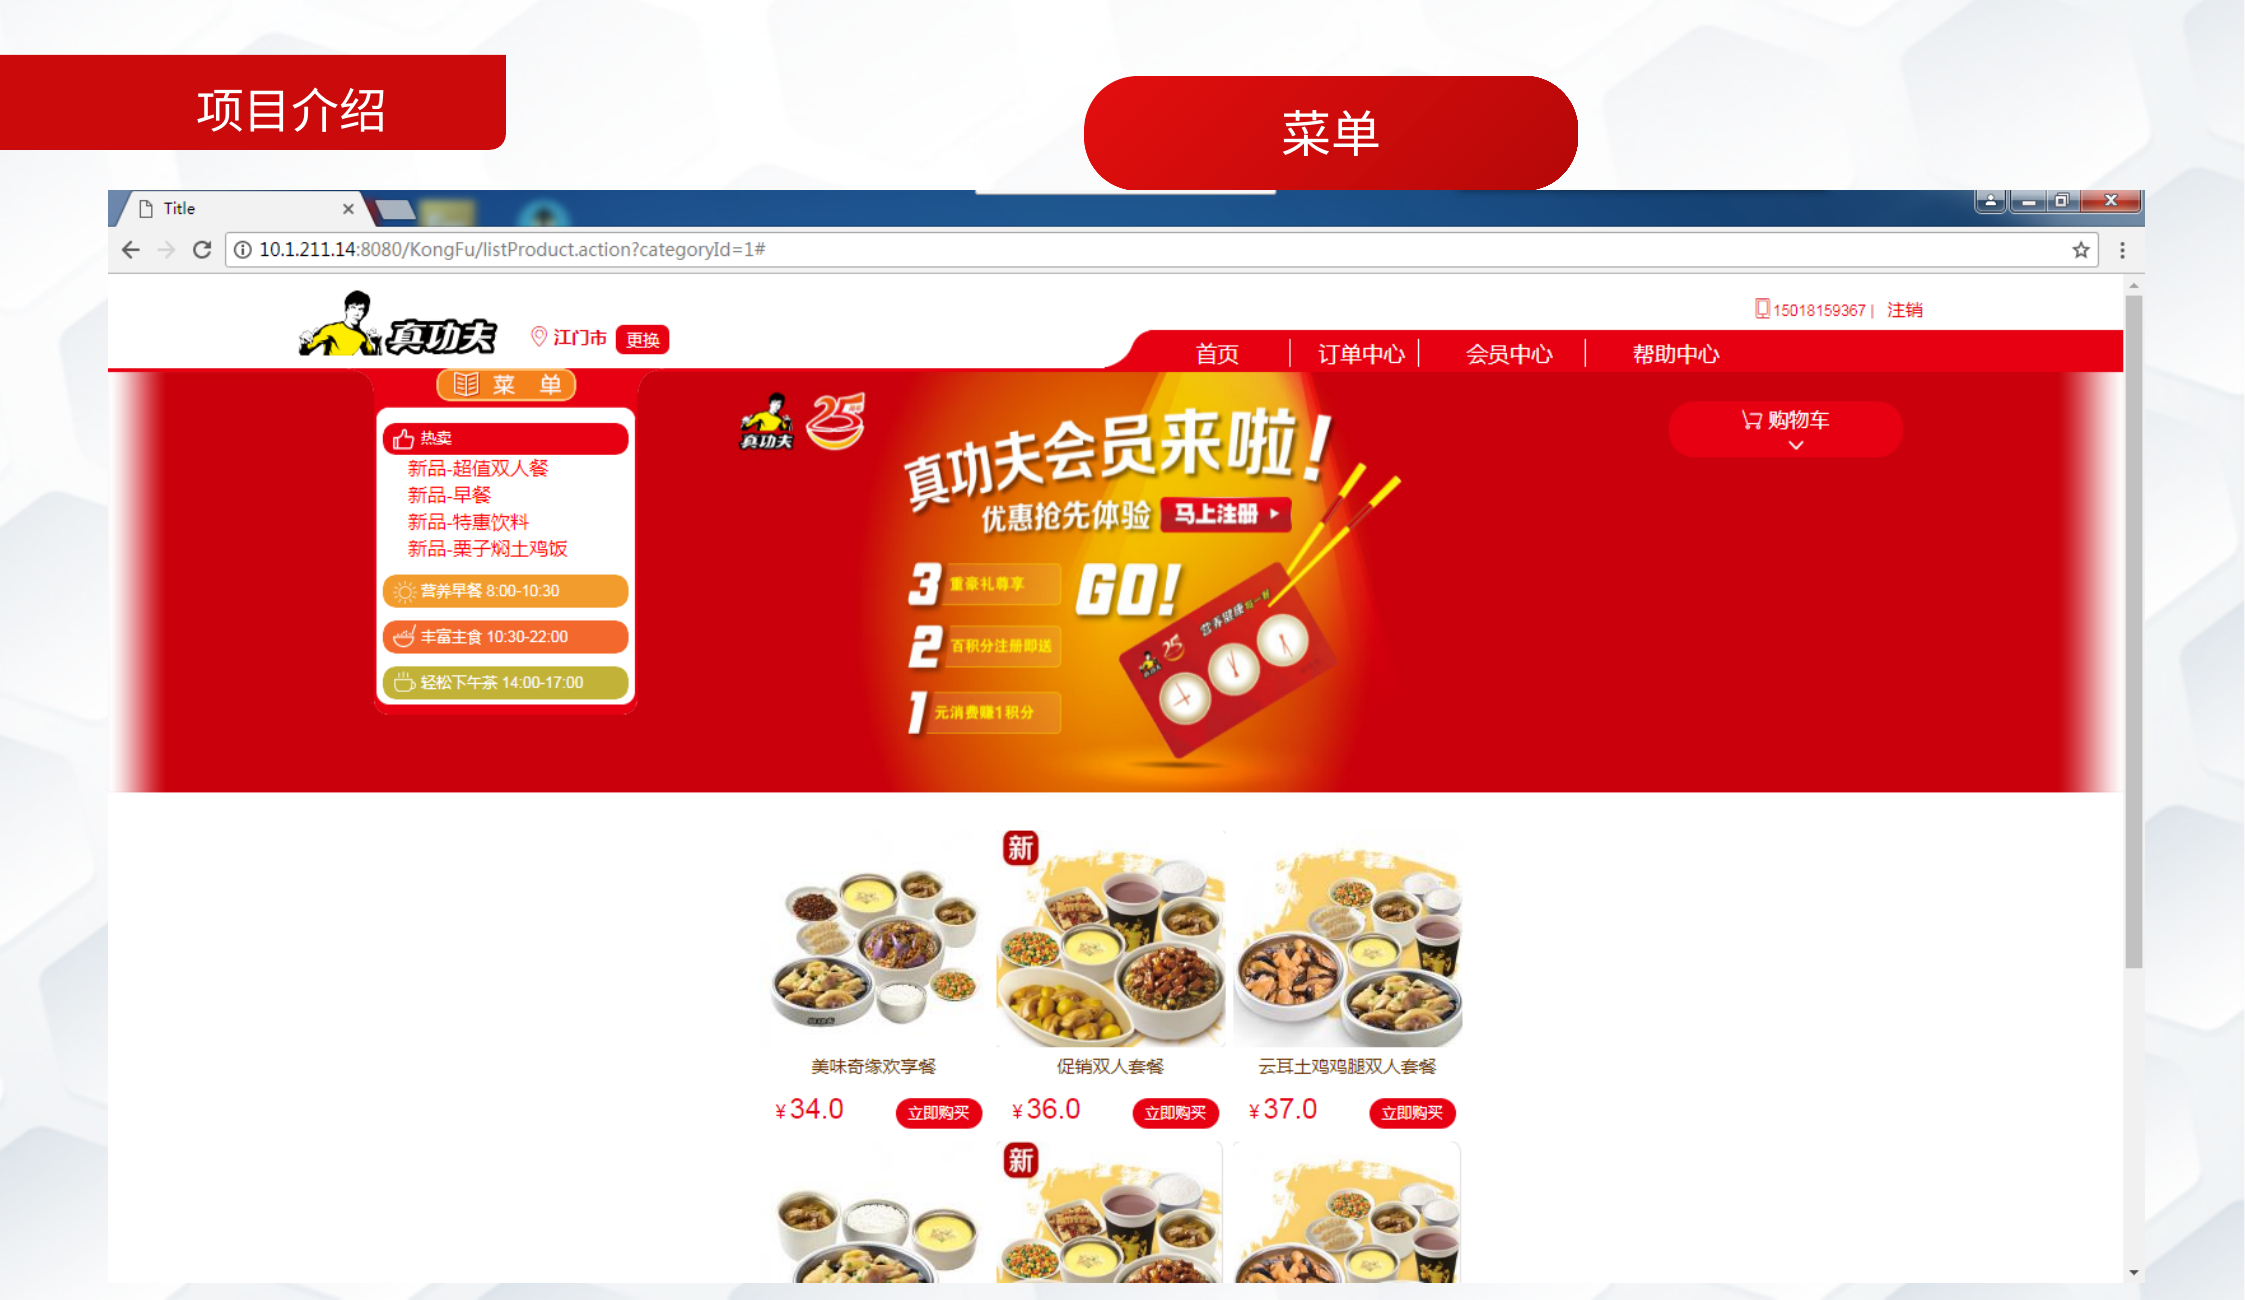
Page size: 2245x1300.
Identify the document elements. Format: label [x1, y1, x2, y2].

text_box [1083, 75, 1579, 187]
picture [0, 0, 2245, 1300]
text_box [0, 54, 507, 150]
